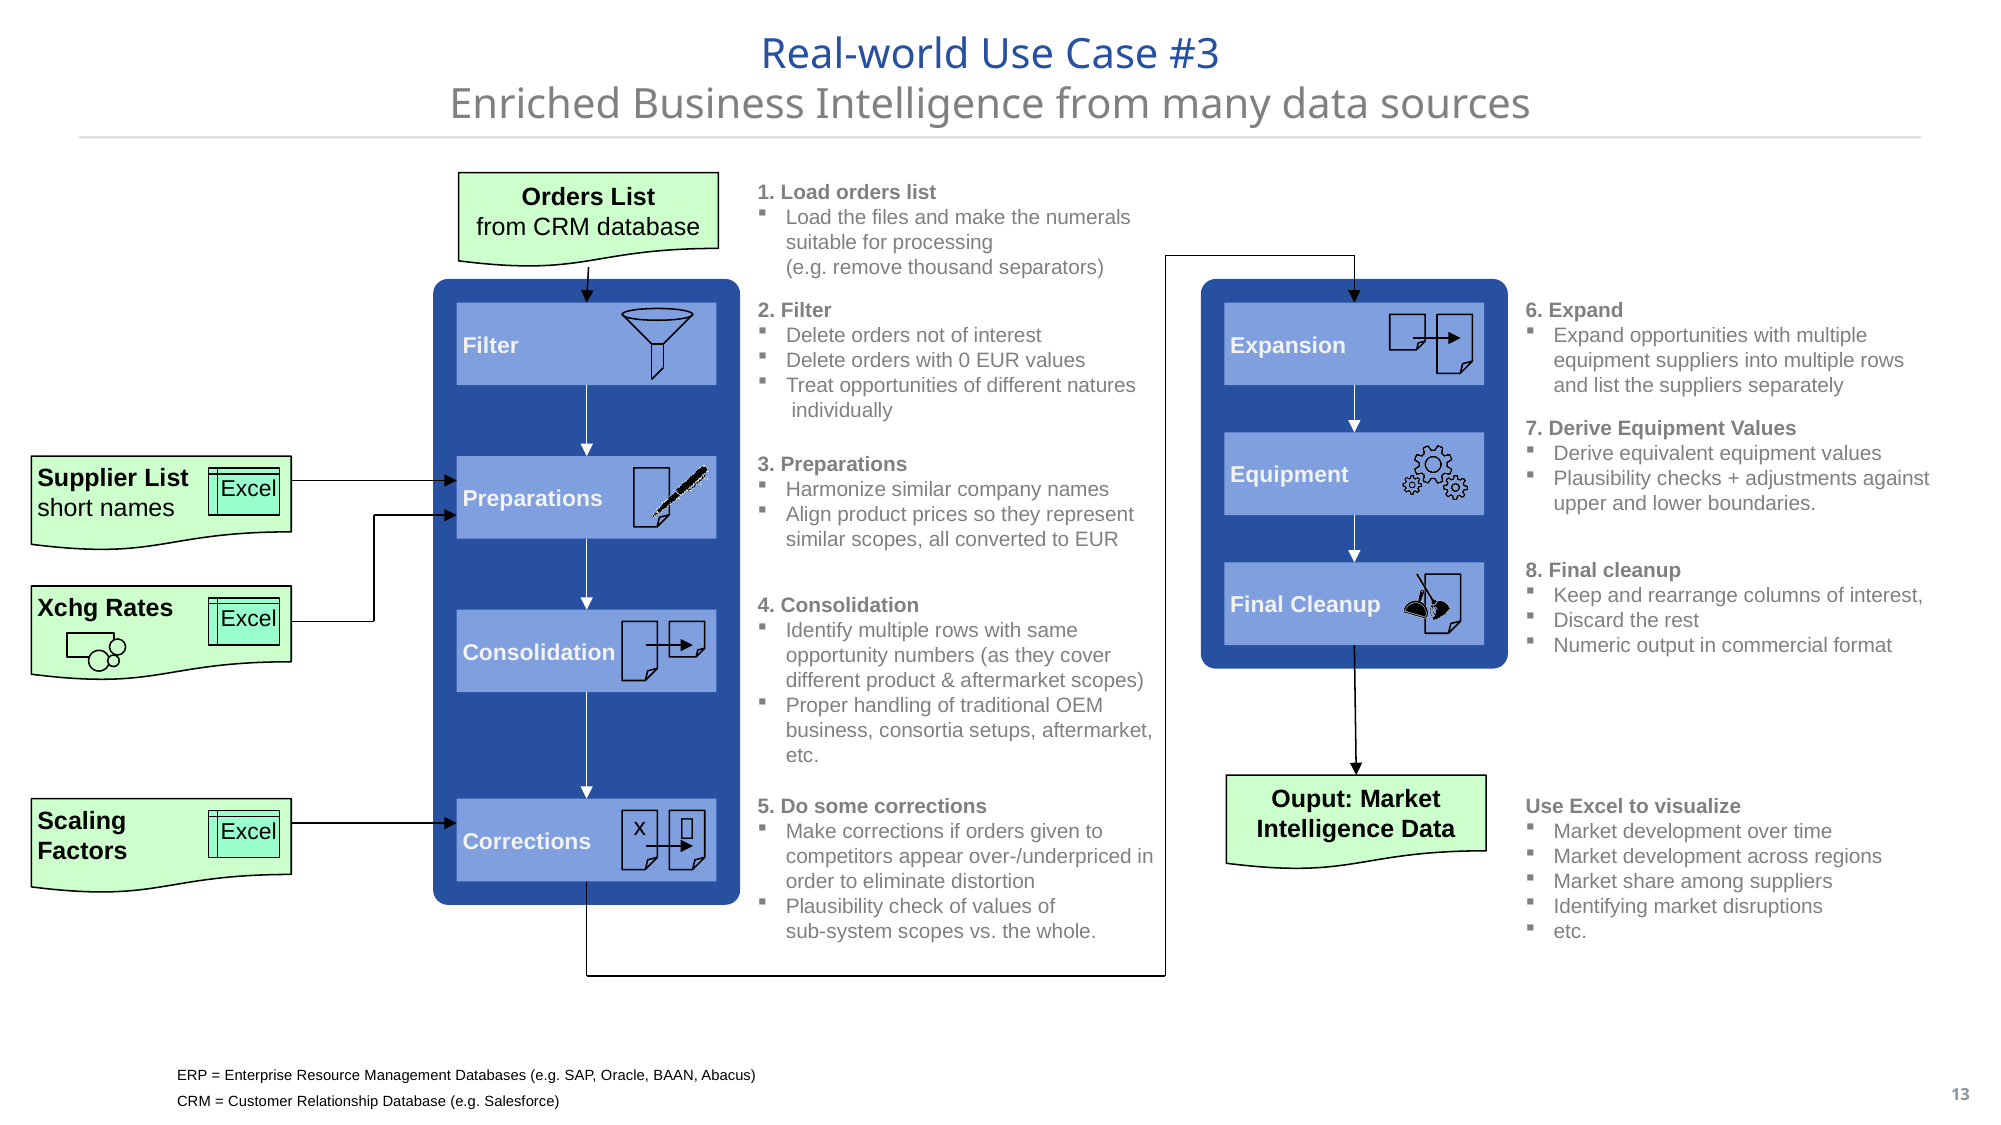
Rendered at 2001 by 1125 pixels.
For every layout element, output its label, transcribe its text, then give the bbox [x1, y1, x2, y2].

text_box  [667, 808, 707, 872]
text_box Preparations [455, 454, 636, 541]
text_box Consolidation [455, 608, 719, 694]
list ERP = Enterprise Resource Management Databases (e.g. SAP, Oracle, BAAN, Abacus) CRM = Customer Relationship Database (e.g. Salesforce) [165, 1058, 1504, 1118]
text_box [588, 276, 743, 907]
text_box x [619, 808, 660, 872]
text_box [1423, 572, 1463, 636]
text_box [619, 619, 660, 683]
text_box [1198, 276, 1353, 671]
text_box [107, 636, 128, 657]
text_box Expansion [1222, 300, 1486, 387]
text_box Equipment [1222, 430, 1486, 517]
text_box 1. Load orders list Load the files and make the numerals suitable for processing (e.g. remove thousand separators) [750, 170, 1167, 281]
text_box Final Cleanup [1222, 560, 1486, 647]
text_box Filter [455, 300, 719, 387]
text_box [1434, 312, 1475, 376]
title Real-world Use Case #3 Enriched Business Intelligence from many data sources [76, 19, 1920, 138]
text_box 7. Derive Equipment Values Derive equivalent equipment values Plausibility checks + adjustments against upper and lower boundaries. [1518, 407, 1982, 517]
text_box [431, 487, 455, 514]
text_box Excel [207, 808, 282, 860]
text_box 3. Preparations Harmonize similar company names Align product prices so they represent similar scopes, all converted to EUR [750, 442, 1161, 553]
text_box [65, 631, 116, 659]
text_box [431, 830, 586, 907]
text_box 2. Filter Delete orders not of interest Delete orders with 0 EUR values Treat opportunities of different natures individually [750, 289, 1161, 399]
text_box [431, 276, 586, 479]
text_box Use Excel to visualize Market development over time Market development across regions Market share among suppliers Identifying market disruptions etc. [1518, 785, 1982, 895]
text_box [621, 308, 694, 380]
picture [1401, 444, 1470, 502]
text_box Ouput: Market Intelligence Data [1224, 772, 1489, 871]
text_box 4. Consolidation Identify multiple rows with same opportunity numbers (as they cover different product & aftermarket scopes) Proper handling of traditional OEM business, consortia setups, aftermarket, etc. [750, 584, 1161, 694]
picture [1401, 572, 1451, 622]
text_box Xchg Rates [29, 583, 294, 682]
text_box Orders List from CRM database [456, 170, 721, 268]
text_box [1355, 276, 1511, 671]
text_box 6. Expand Expand opportunities with multiple equipment suppliers into multiple rows and list the suppliers separately [1518, 289, 1982, 399]
picture [623, 435, 735, 548]
text_box 8. Final cleanup Keep and rearrange columns of interest, Discard the rest Numeric output in commercial format [1518, 548, 1982, 659]
text_box Supplier List short names [29, 453, 294, 552]
text_box Corrections [455, 797, 719, 883]
text_box [1387, 312, 1428, 352]
text_box 5. Do some corrections Make corrections if orders given to competitors appear over-/underpriced in order to eliminate distortion Plausibility check of values of sub-system scopes vs. the whole. [750, 785, 1161, 895]
text_box [667, 619, 707, 659]
text_box [86, 648, 109, 674]
text_box [105, 652, 122, 669]
text_box Excel [207, 596, 282, 647]
text_box Excel [207, 466, 282, 517]
text_box Scaling Factors [29, 796, 294, 895]
text_box [431, 522, 586, 822]
